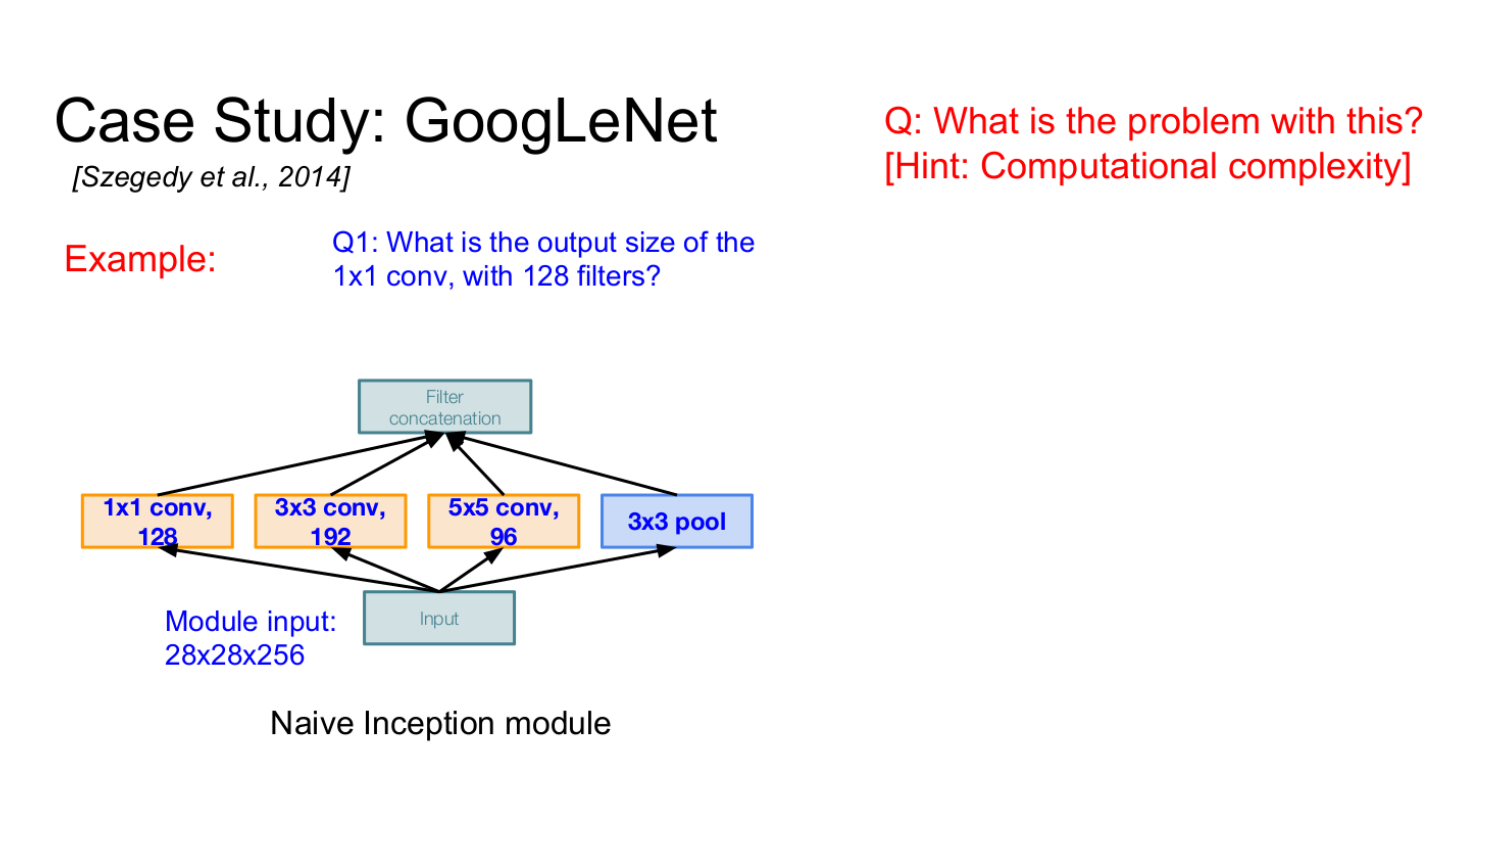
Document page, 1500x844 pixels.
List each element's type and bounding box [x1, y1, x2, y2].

picture [24, 71, 1476, 773]
